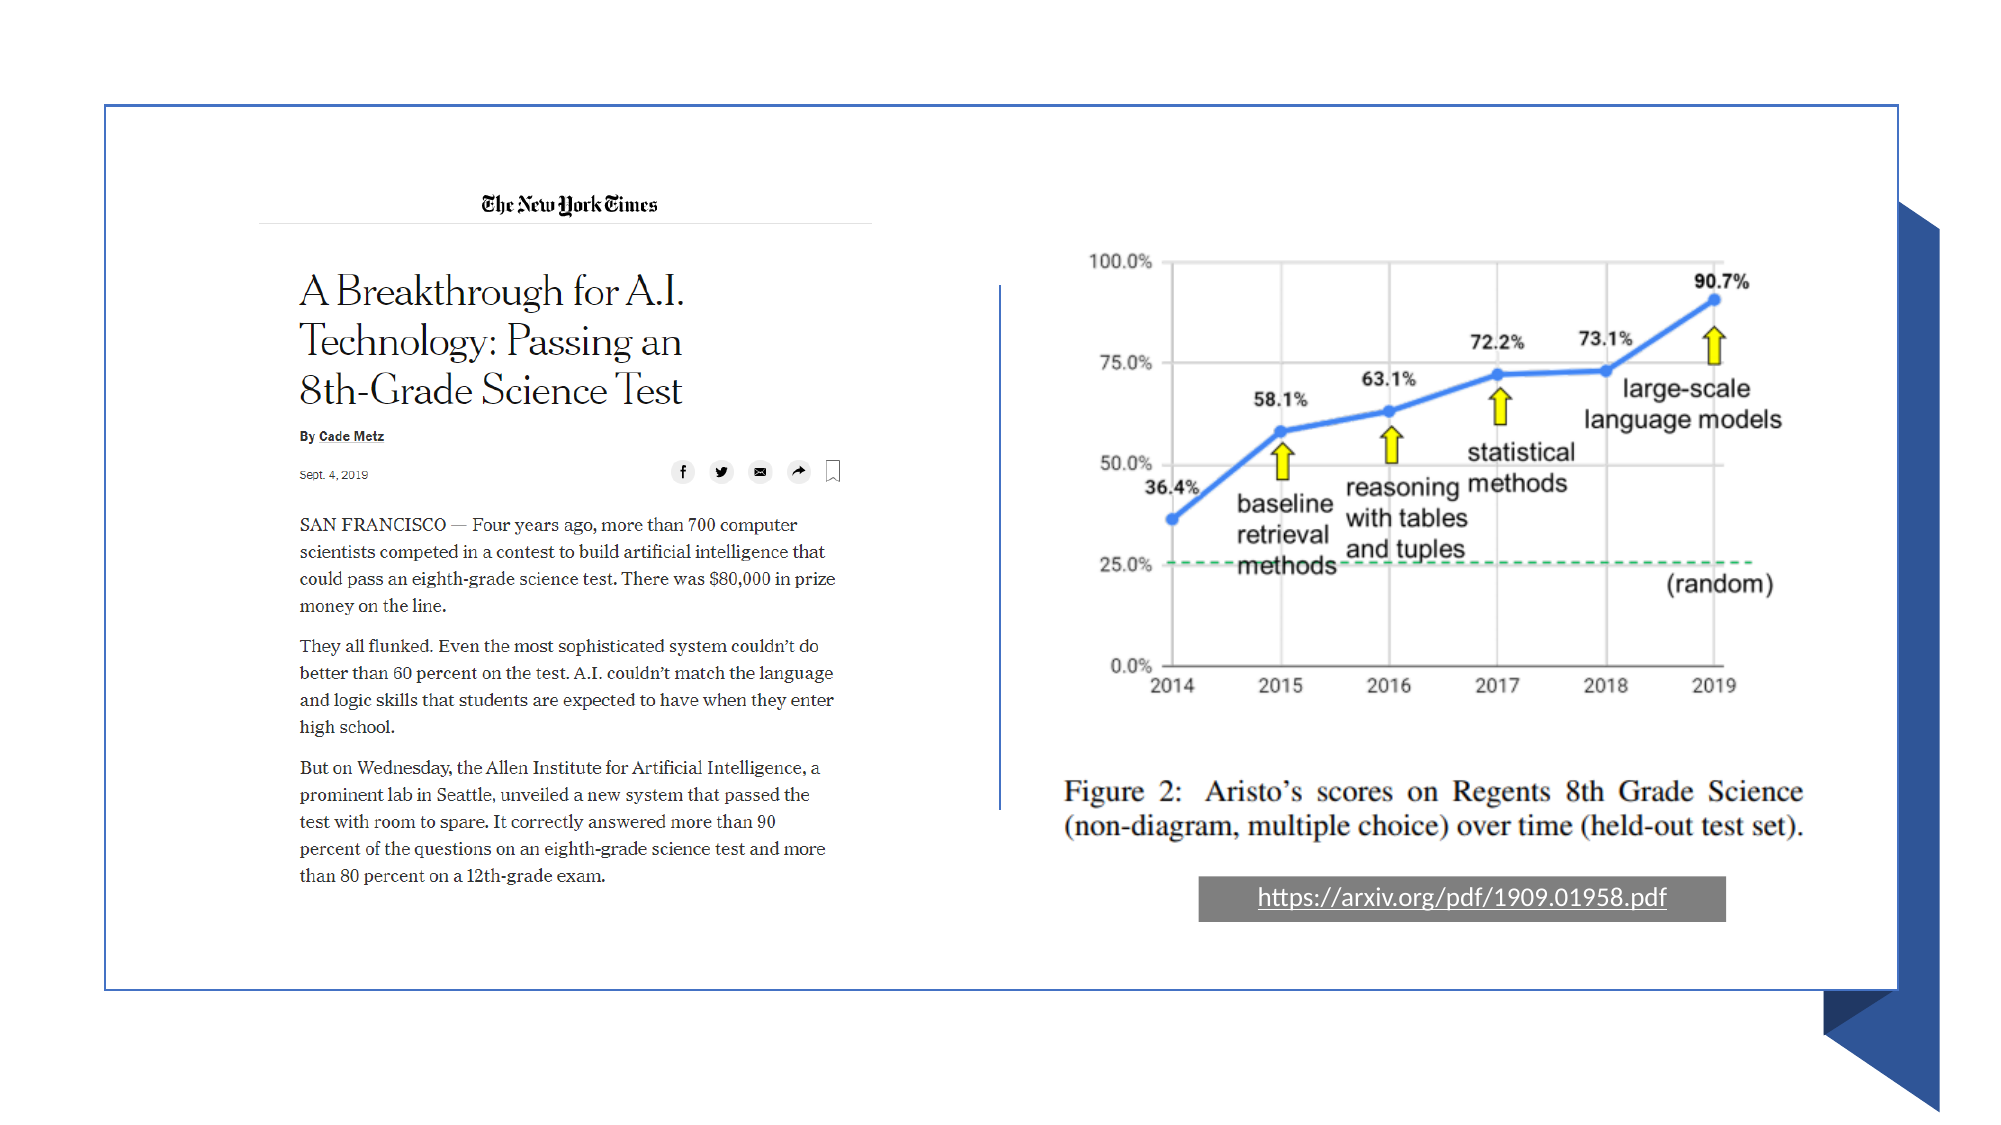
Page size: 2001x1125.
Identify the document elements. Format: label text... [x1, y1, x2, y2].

text_box [104, 105, 1899, 990]
text_box https://arxiv.org/pdf/1909.01958.pdf [1198, 877, 1727, 922]
picture [259, 185, 872, 910]
text_box [1825, 201, 1940, 1113]
text_box [1823, 990, 1893, 1036]
picture [1055, 219, 1818, 877]
